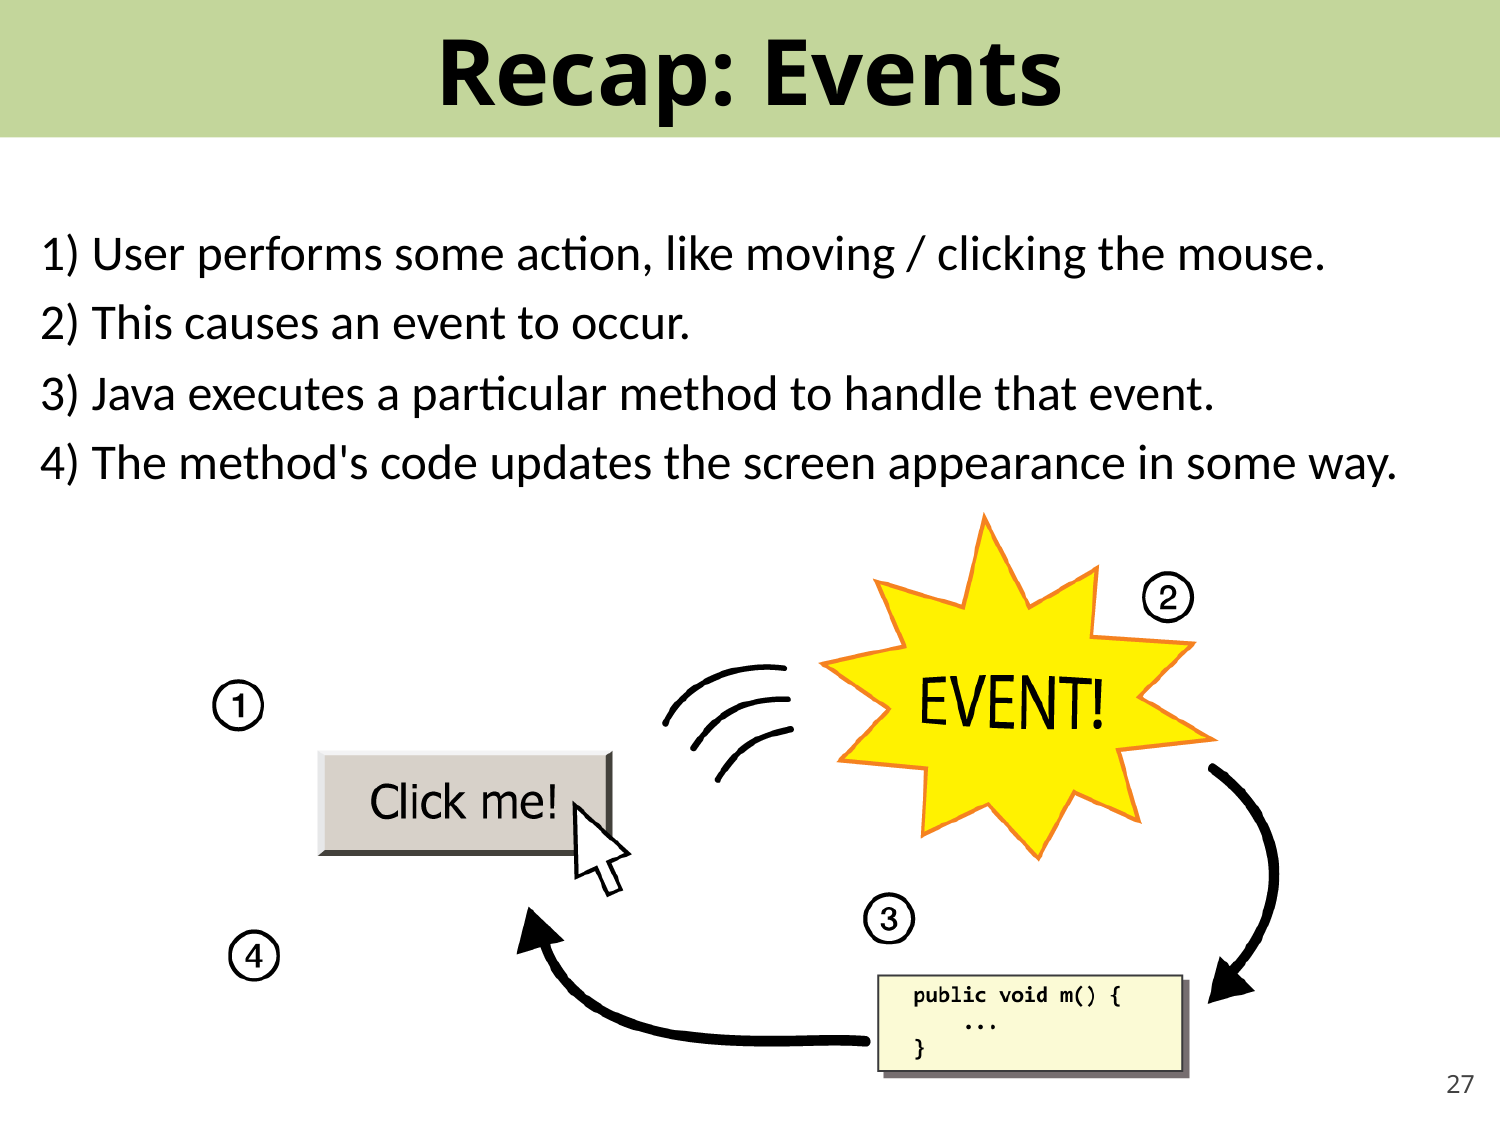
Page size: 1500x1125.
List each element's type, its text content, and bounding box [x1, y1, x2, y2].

list 1) User performs some action, like moving / clicking the mouse. 2) This causes an event to occur. 3) Java executes a particular method to handle that event. 4) The method's code updates the screen appearance in some way. [24, 212, 1475, 1063]
picture [212, 512, 1288, 1082]
title Recap: Events [75, 0, 1425, 138]
